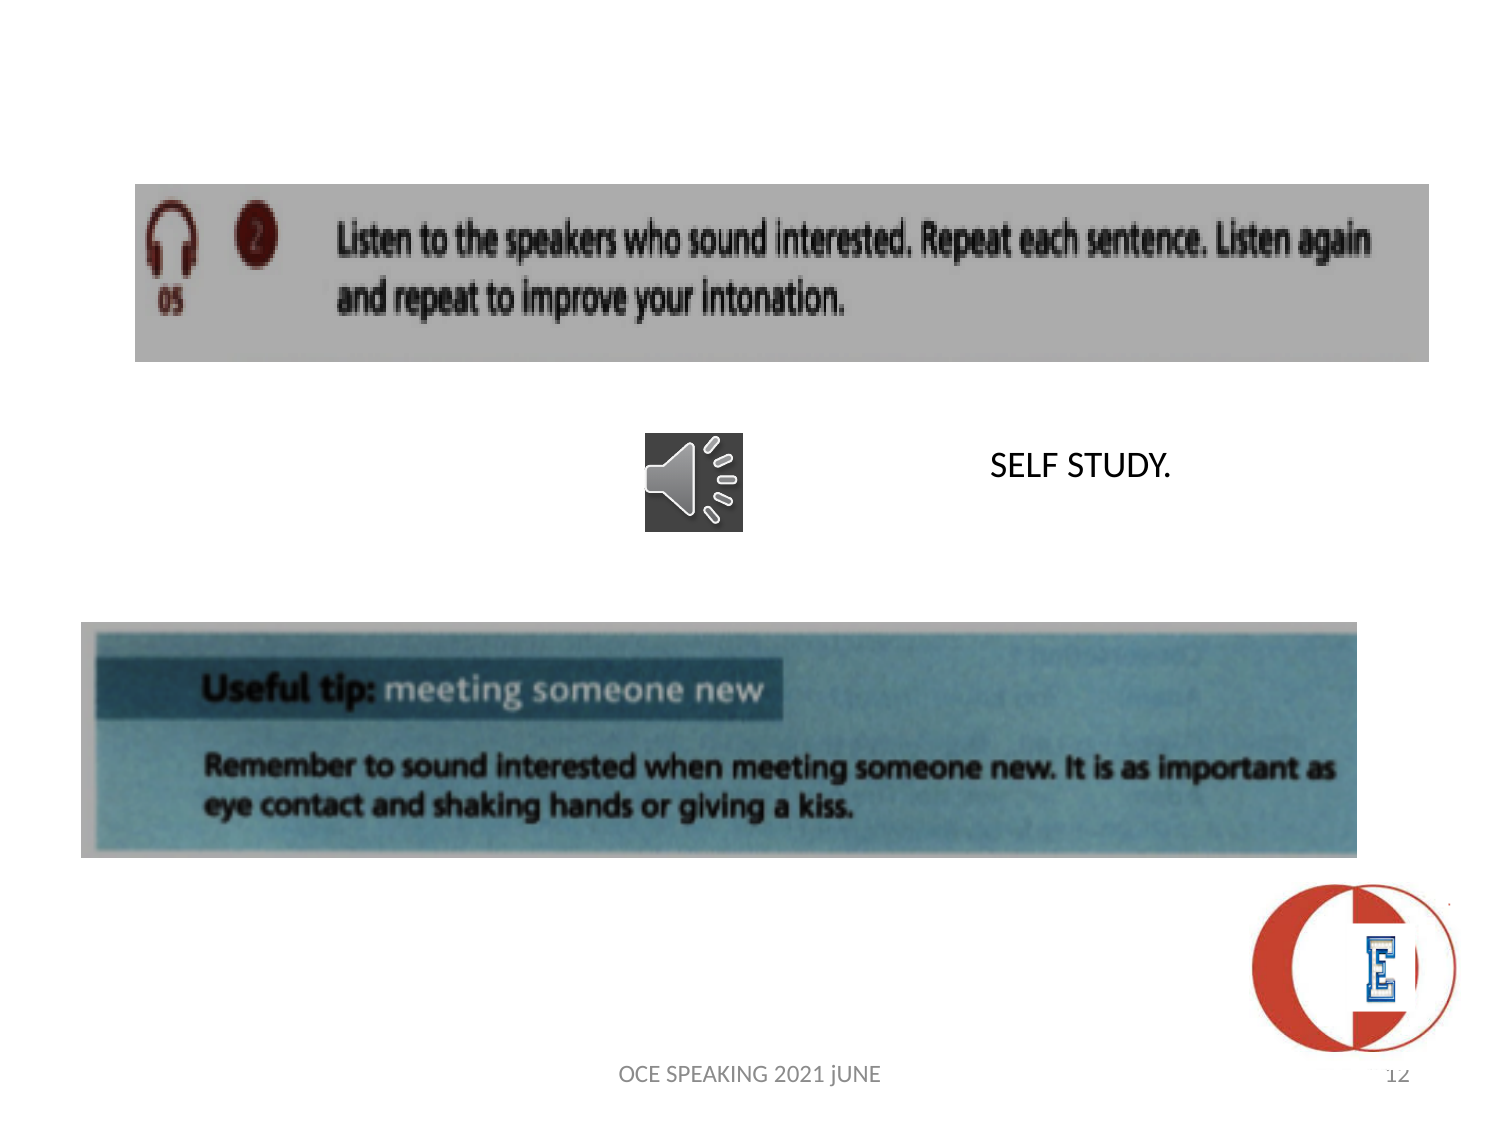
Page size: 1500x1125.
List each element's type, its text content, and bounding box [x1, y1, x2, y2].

picture [81, 622, 1357, 859]
slide_number 12 [1074, 1042, 1425, 1103]
footer OCE SPEAKING 2021 jUNE [512, 1042, 988, 1103]
picture [643, 432, 744, 533]
text_box SELF STUDY. [975, 432, 1188, 493]
picture [1245, 881, 1465, 1070]
picture [135, 184, 1429, 362]
